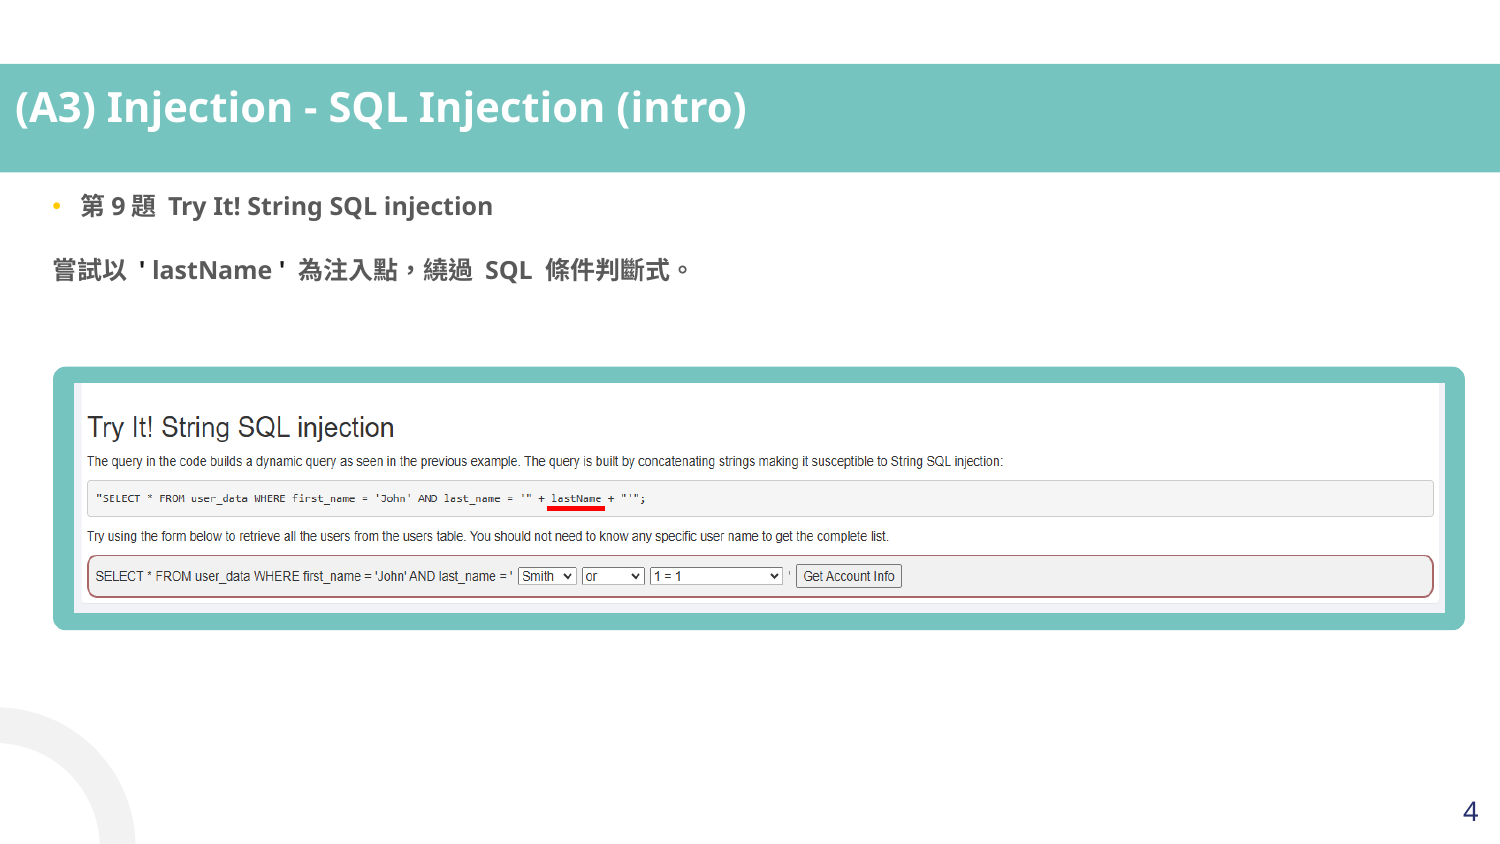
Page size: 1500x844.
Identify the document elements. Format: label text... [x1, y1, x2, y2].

slide_number 4 [1403, 779, 1494, 844]
text_box 嘗試以 ' lastName ' 為注入點，繞過 SQL 條件判斷式。 [37, 242, 1216, 305]
picture [74, 383, 1445, 614]
text_box 第9題 Try It! String SQL injection [37, 178, 1216, 241]
text_box [55, 368, 1463, 629]
title (A3) Injection - SQL Injection (intro) [0, 66, 1270, 161]
